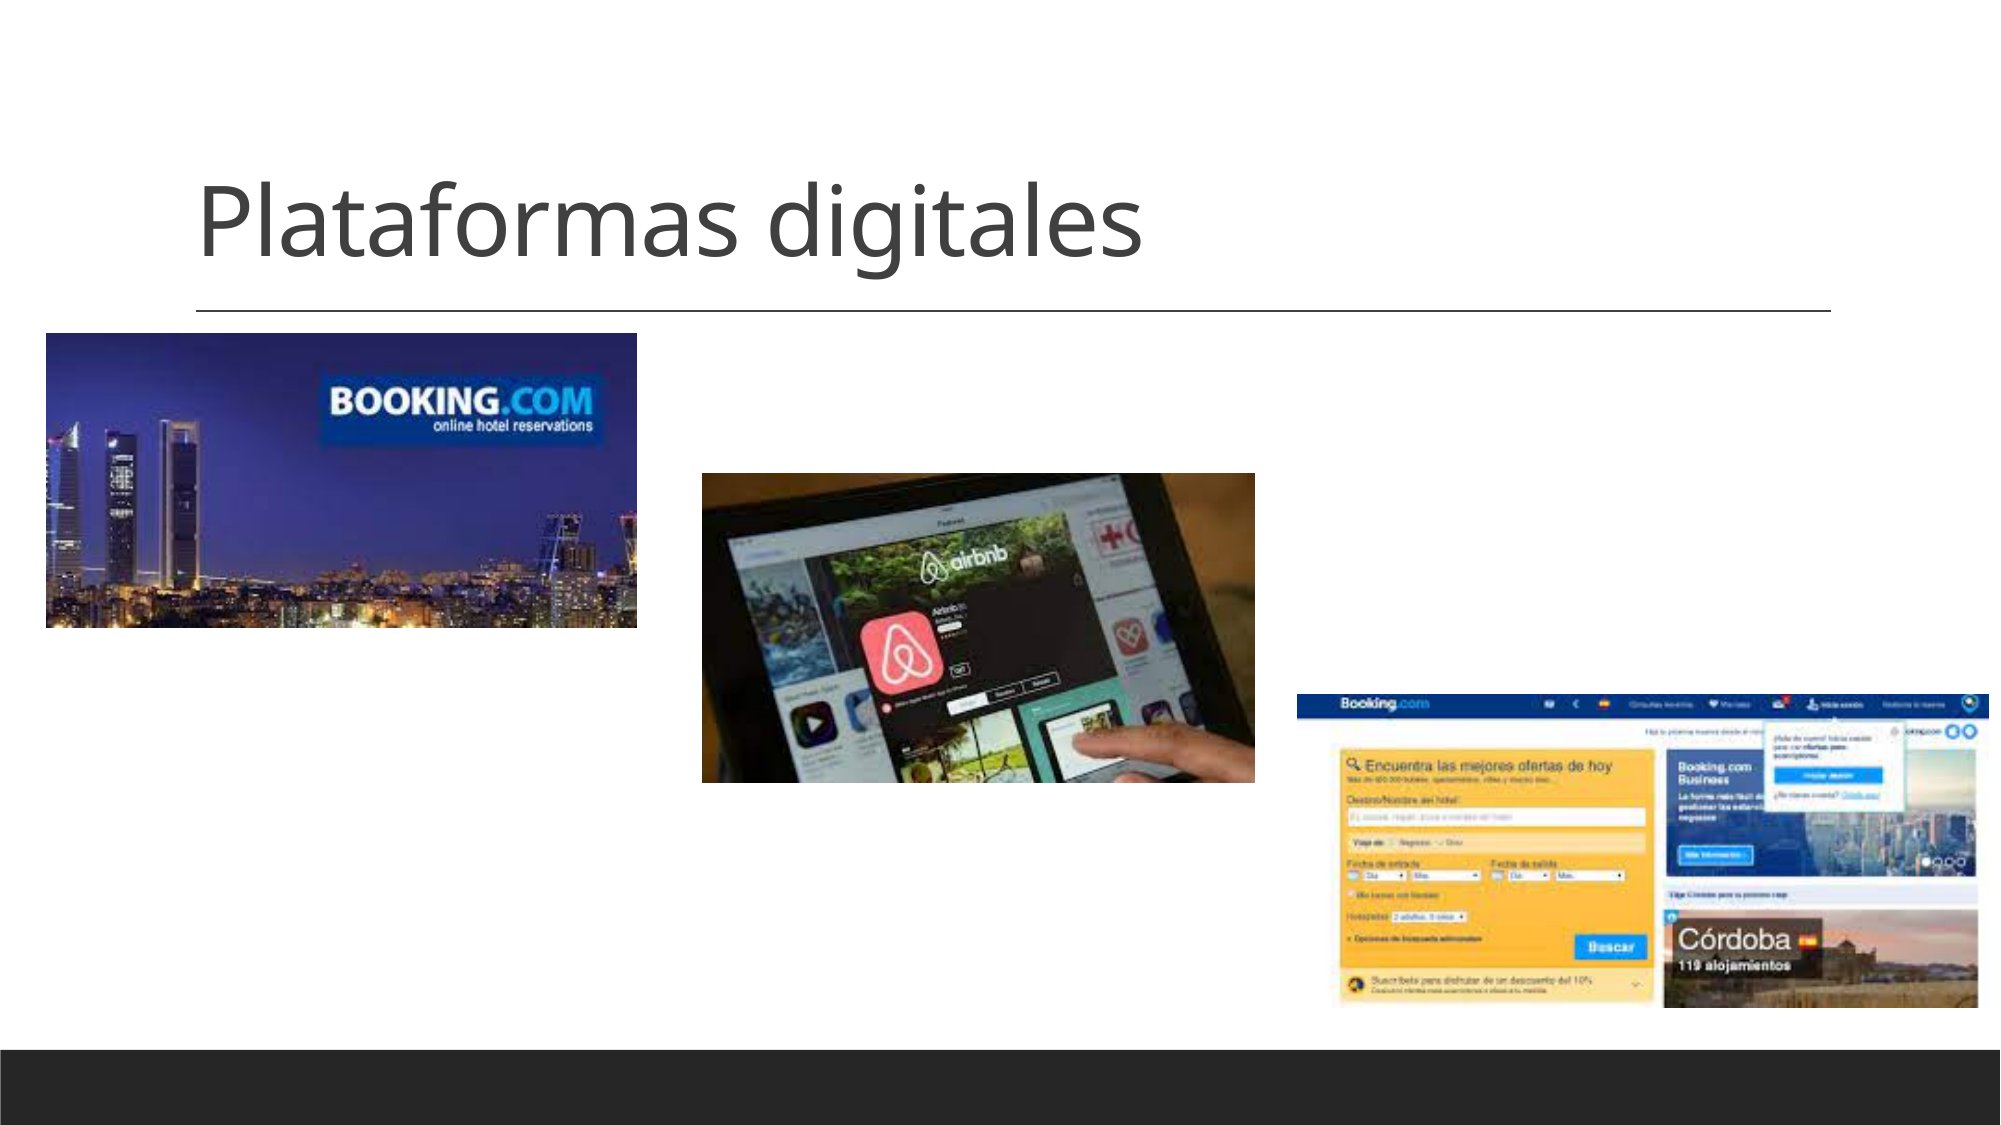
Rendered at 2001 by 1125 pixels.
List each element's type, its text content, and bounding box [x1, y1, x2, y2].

title Plataformas digitales [180, 47, 1830, 285]
picture [1297, 694, 1990, 1009]
picture [701, 472, 1256, 784]
picture [46, 332, 637, 629]
